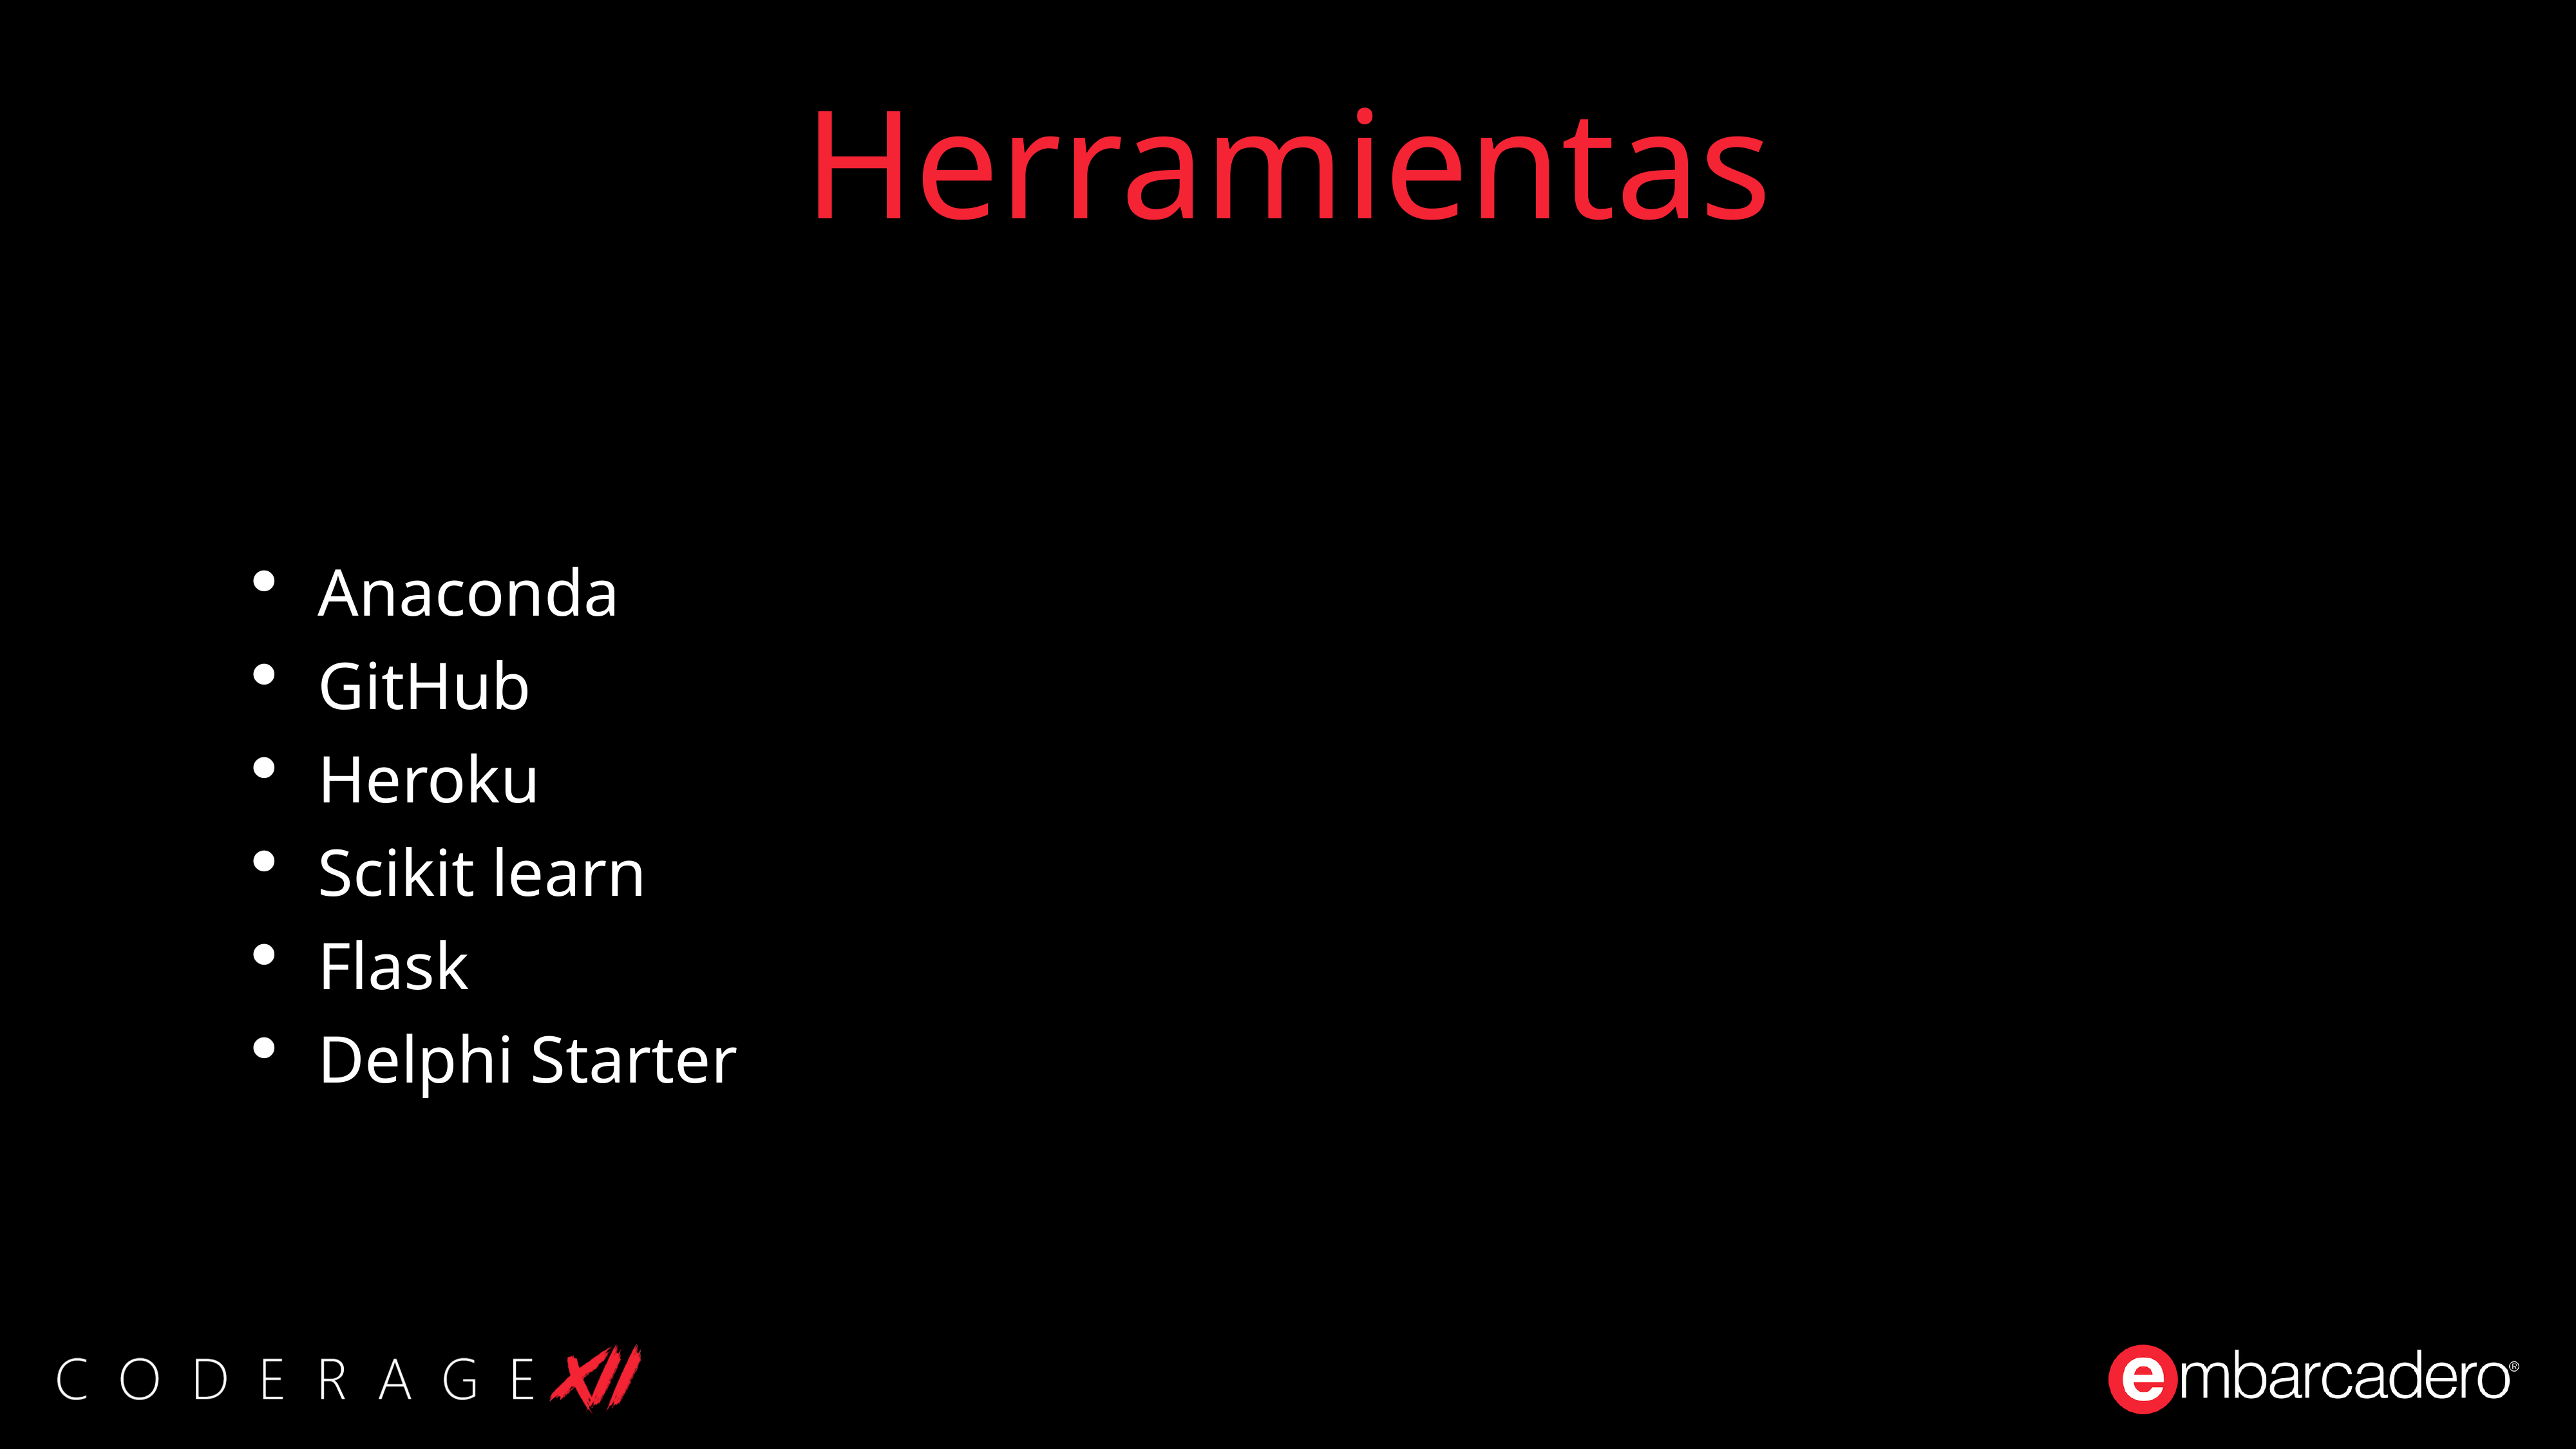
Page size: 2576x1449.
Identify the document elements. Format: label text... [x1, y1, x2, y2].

title Herramientas [178, 37, 2398, 279]
list Anaconda GitHub Heroku Scikit learn Flask Delphi Starter [178, 332, 2398, 1316]
picture [0, 1309, 698, 1449]
picture [2051, 1309, 2576, 1449]
